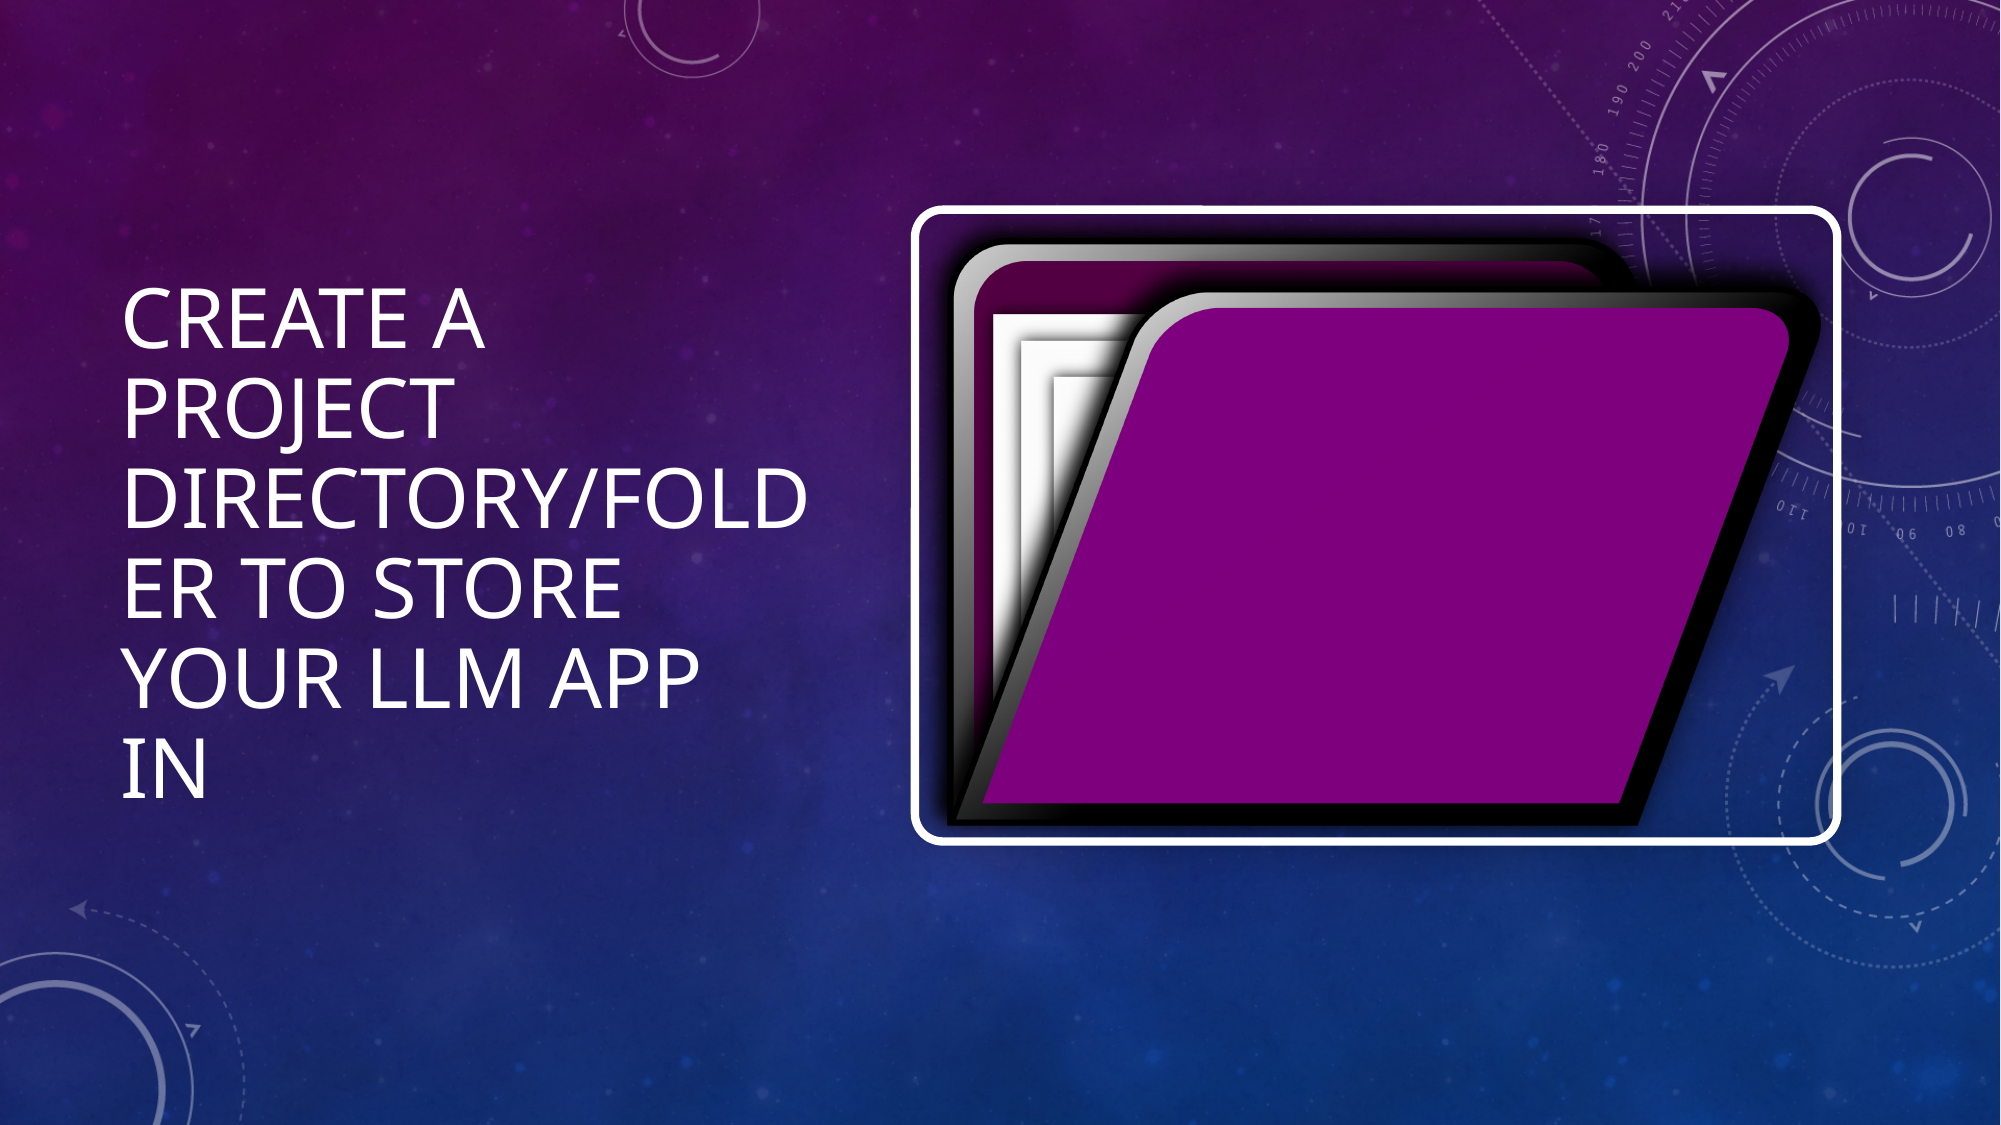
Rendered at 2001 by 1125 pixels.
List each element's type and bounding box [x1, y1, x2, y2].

picture [0, 0, 2001, 1125]
list [914, 209, 1838, 842]
